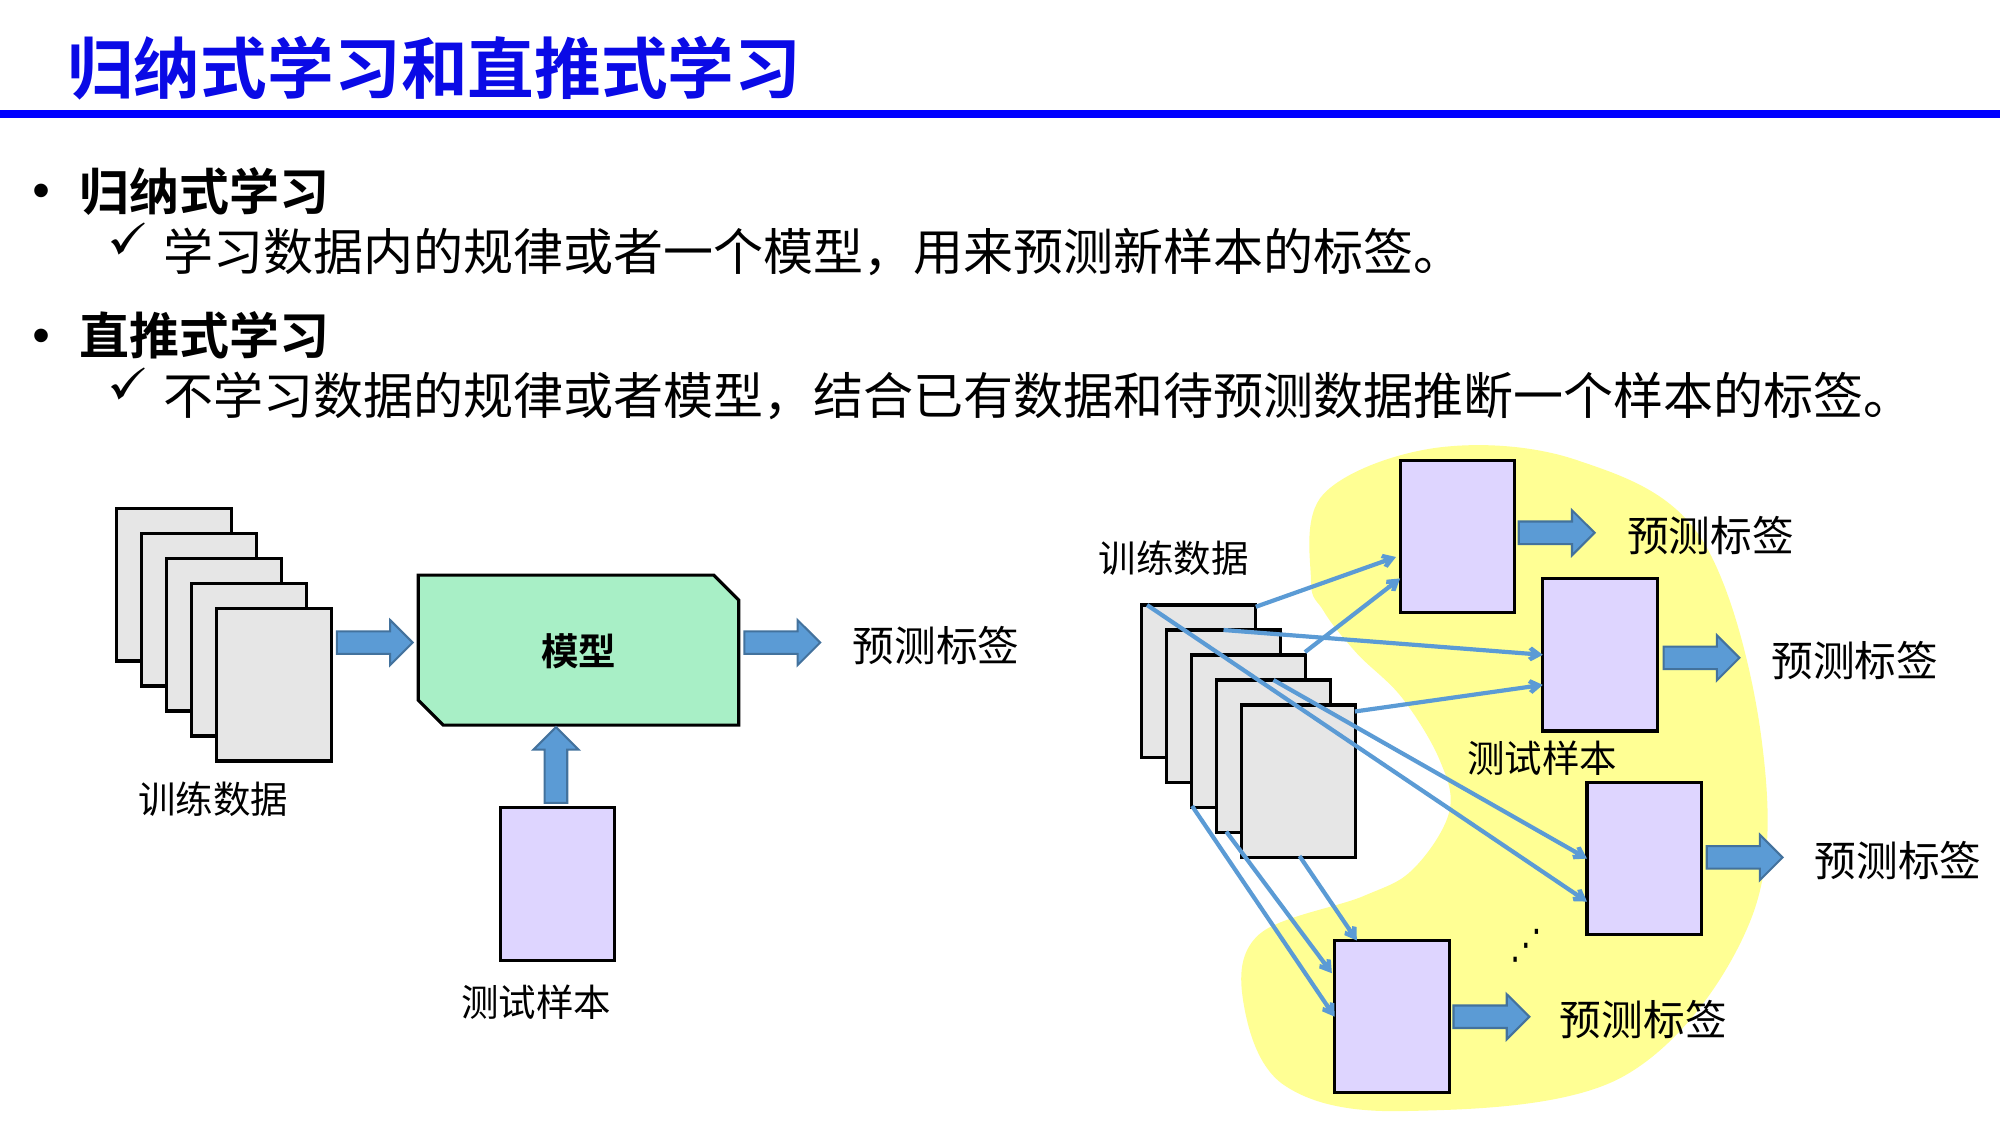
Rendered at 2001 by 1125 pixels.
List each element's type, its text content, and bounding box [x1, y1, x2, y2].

text_box 归纳式学习和直推式学习 [52, 19, 1702, 110]
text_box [116, 508, 1037, 1033]
text_box 归纳式学习 学习数据内的规律或者一个模型，用来预测新样本的标签。 直推式学习 不学习数据的规律或者模型，结合已有数据和待预测数据推断一个样本的标签。 [17, 152, 2000, 433]
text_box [1083, 445, 1998, 1112]
